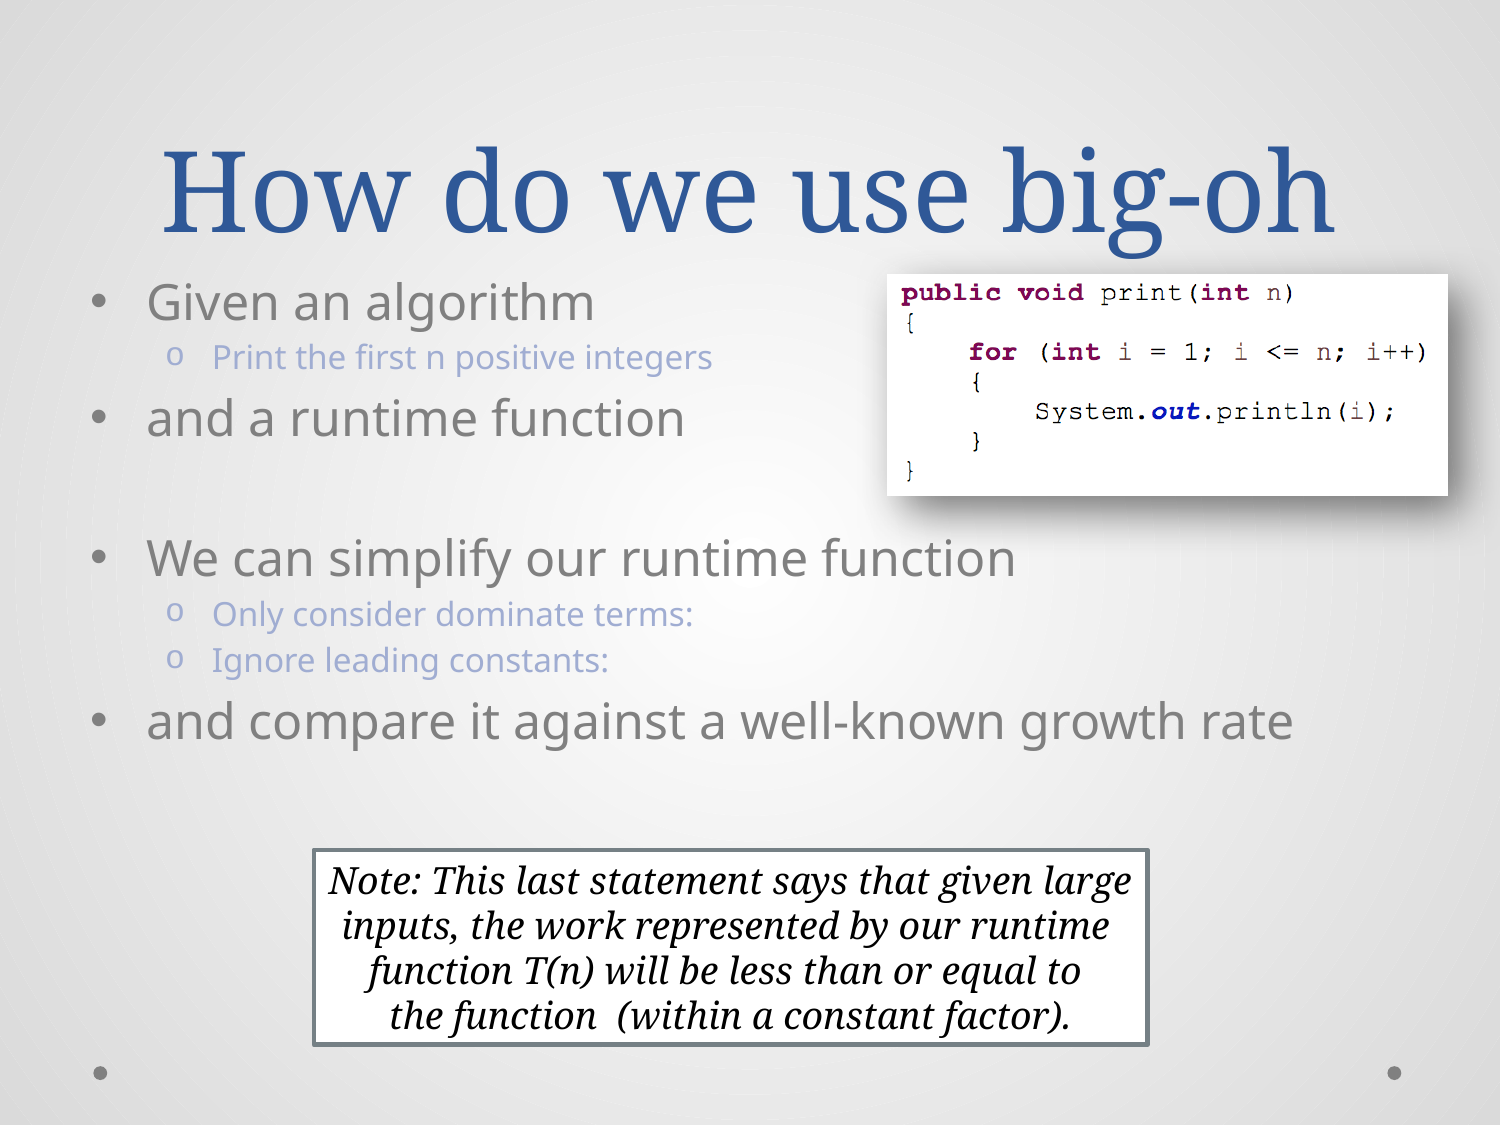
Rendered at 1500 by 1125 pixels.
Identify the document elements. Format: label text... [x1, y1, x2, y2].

picture [887, 274, 1449, 496]
title How do we use big-oh [75, 0, 1425, 263]
